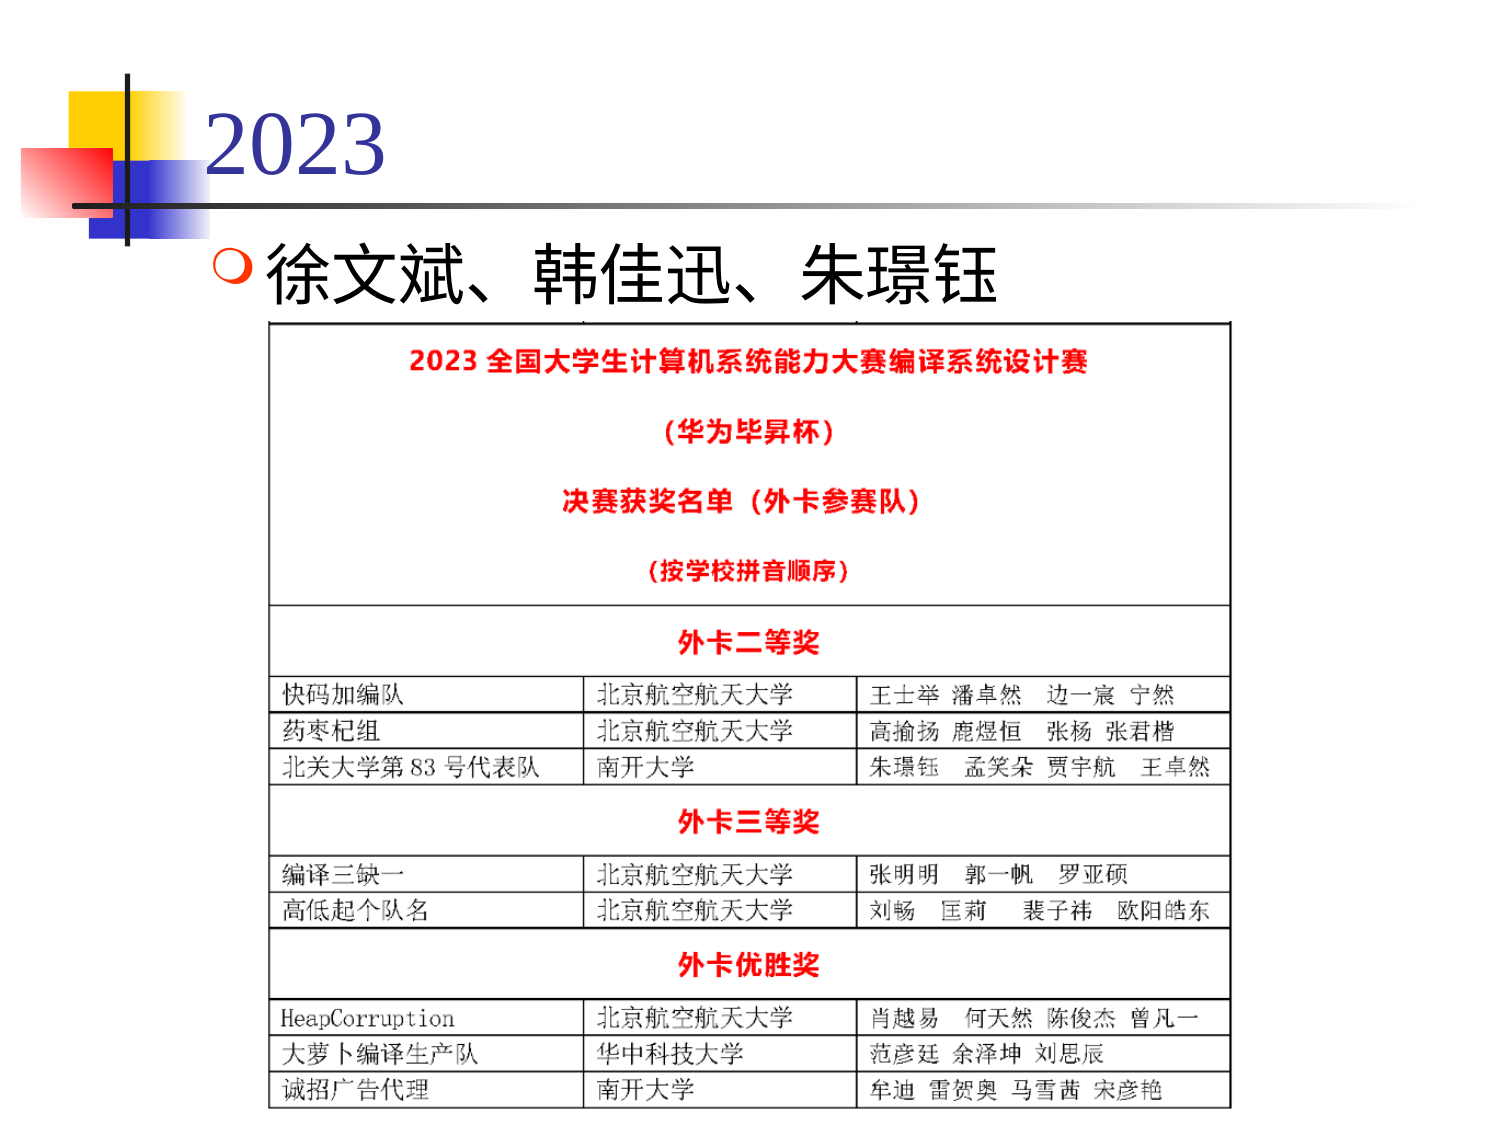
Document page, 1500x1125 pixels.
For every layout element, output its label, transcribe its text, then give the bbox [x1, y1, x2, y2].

title 2023 [188, 12, 1468, 200]
picture [264, 321, 1236, 1113]
list 徐文斌、韩佳迅、朱璟钰 [193, 224, 1469, 1000]
